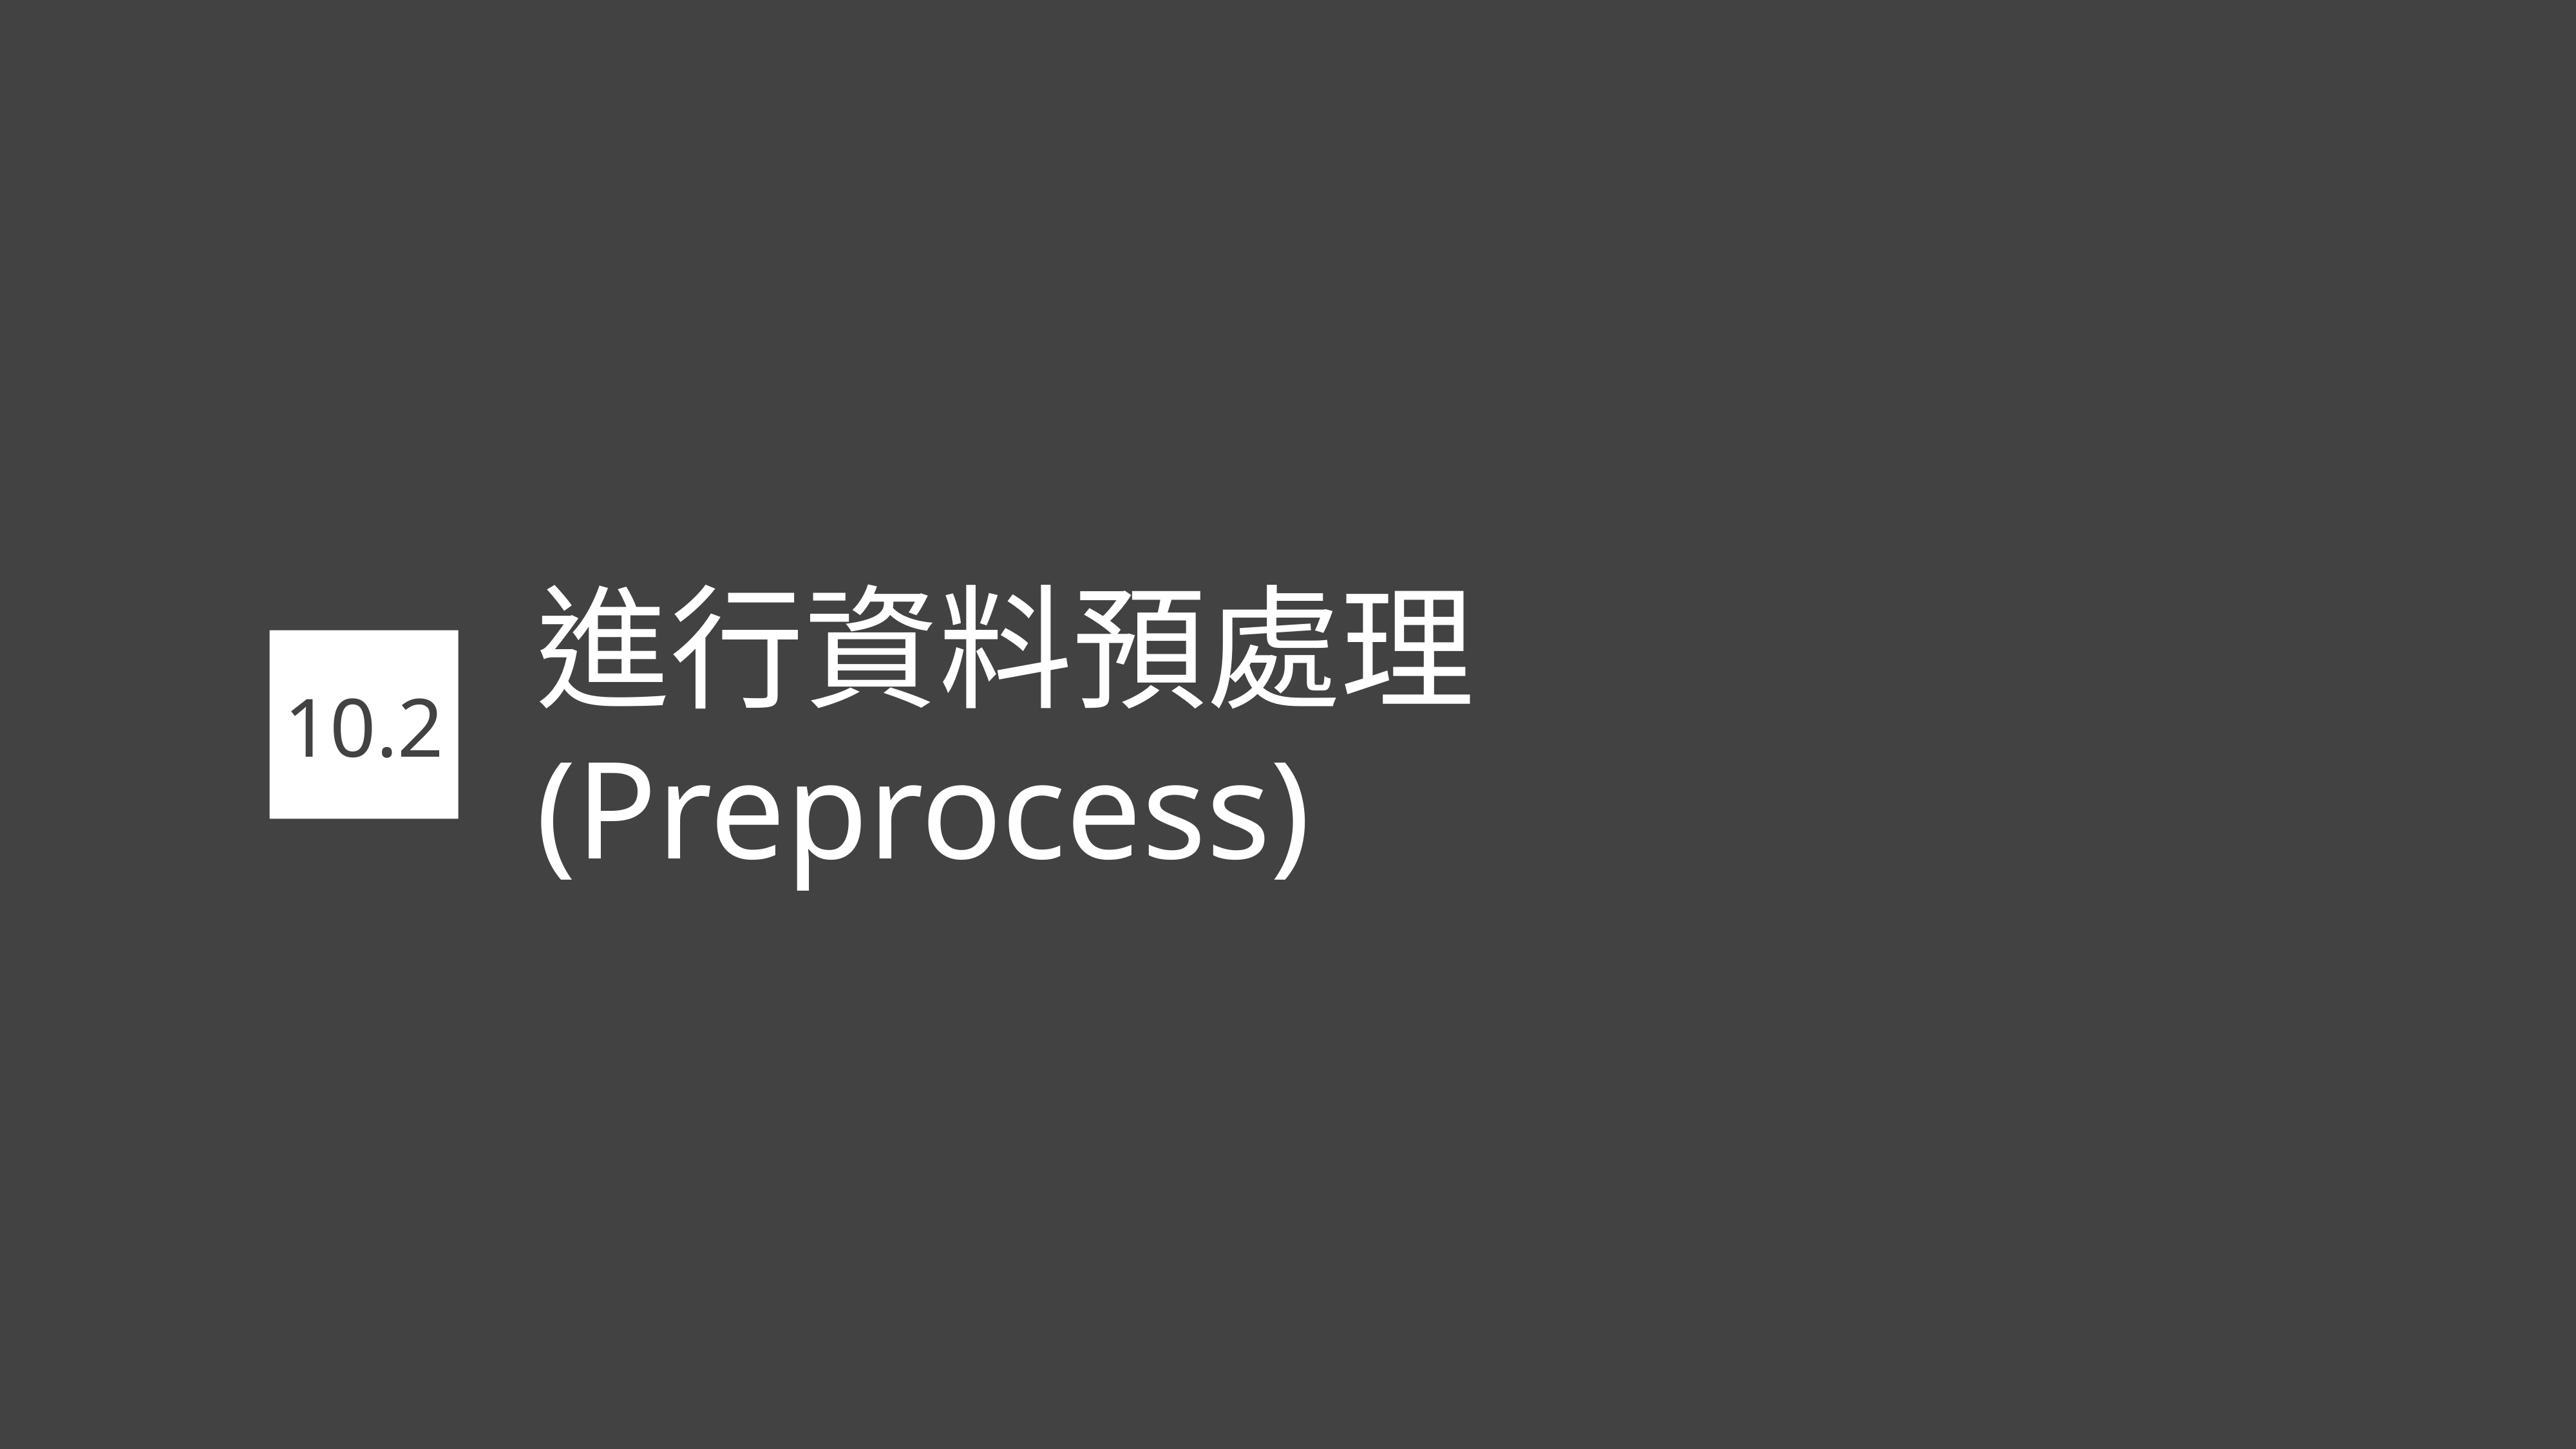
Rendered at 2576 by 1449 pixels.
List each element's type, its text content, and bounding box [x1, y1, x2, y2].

title 進行資料預處理(Preprocess) [528, 612, 2084, 837]
list 10.2 [269, 630, 459, 819]
